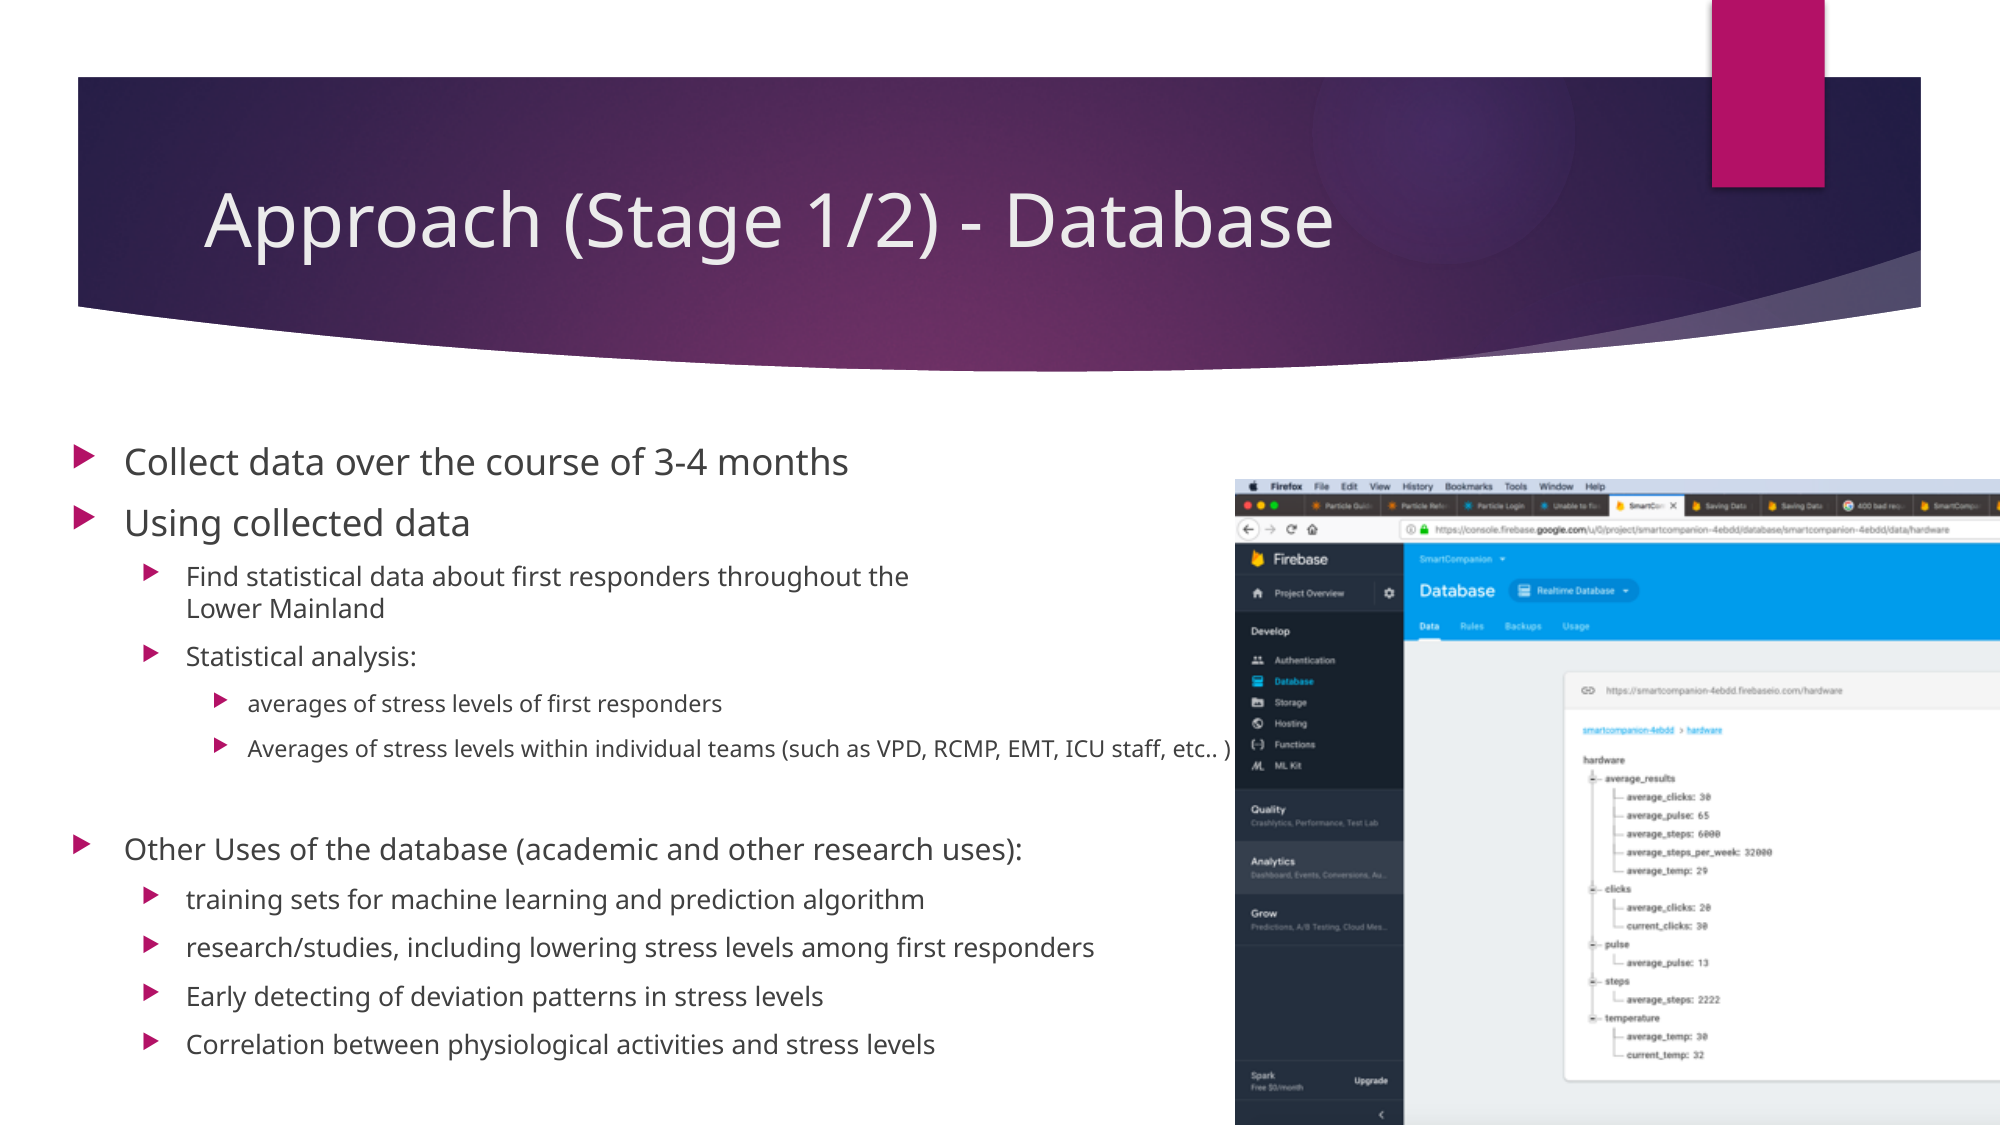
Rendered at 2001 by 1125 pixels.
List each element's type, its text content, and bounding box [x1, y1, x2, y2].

title Approach (Stage 1/2) - Database [189, 159, 1627, 276]
picture [1421, 583, 1495, 598]
picture [1461, 623, 1483, 629]
list Collect data over the course of 3-4 months Using collected data Find statistical data about first responders throughout the Lower Mainland Statistical analysis: averages of stress levels of first responders Averages of stress levels within individual teams (such as VPD, RCMP, EMT, ICU staff, etc.. ) Other Uses of the database (academic and other research uses): training sets for machine learning and prediction algorithm research/studies, including lowering stress levels among first responders Early detecting of deviation patterns in stress levels Correlation between physiological activities and stress levels [56, 431, 1257, 1080]
picture [1568, 625, 1589, 631]
picture [1421, 556, 1440, 562]
picture [1420, 623, 1439, 630]
picture [1234, 478, 2000, 1125]
picture [1506, 623, 1540, 630]
picture [1443, 556, 1492, 562]
picture [1509, 579, 1639, 602]
